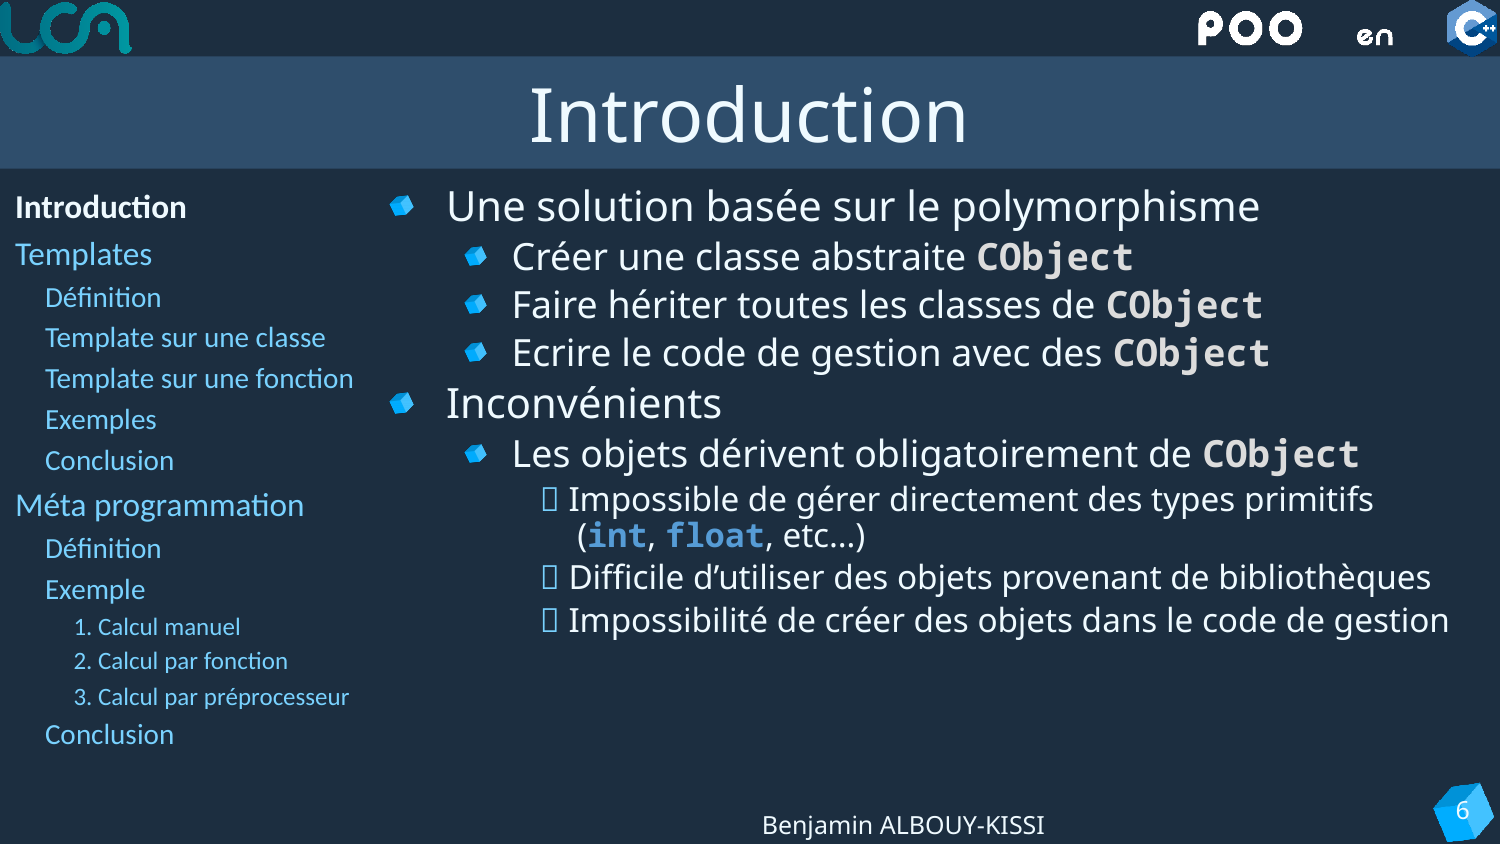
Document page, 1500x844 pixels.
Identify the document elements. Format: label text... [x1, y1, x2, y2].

picture [402, 392, 414, 414]
picture [1194, 0, 1500, 57]
title Introduction [24, 56, 1475, 169]
picture [476, 294, 487, 314]
list Une solution basée sur le polymorphisme Créer une classe abstraite CObject Faire hériter toutes les classes de CObject Ecrire le code de gestion avec des CObject Inconvénients Les objets dérivent obligatoirement de CObject  Impossible de gérer directement des types primitifs (int, float, etc…)  Difficile d’utiliser des objets provenant de bibliothèques  Impossibilité de créer des objets dans le code de gestion [375, 178, 1475, 806]
picture [402, 195, 414, 216]
list Introduction Templates Définition Template sur une classe Template sur une fonction Exemples Conclusion Méta programmation Définition Exemple 1. Calcul manuel 2. Calcul par fonction 3. Calcul par préprocesseur Conclusion [0, 178, 375, 807]
picture [476, 342, 487, 362]
picture [389, 392, 397, 399]
picture [1433, 835, 1445, 842]
picture [389, 195, 396, 202]
footer Benjamin ALBOUY-KISSI [374, 806, 1433, 844]
slide_number 6 [1432, 789, 1494, 835]
picture [0, 2, 132, 54]
picture [1476, 782, 1494, 789]
picture [476, 246, 487, 266]
picture [476, 444, 487, 463]
picture [1465, 835, 1494, 842]
